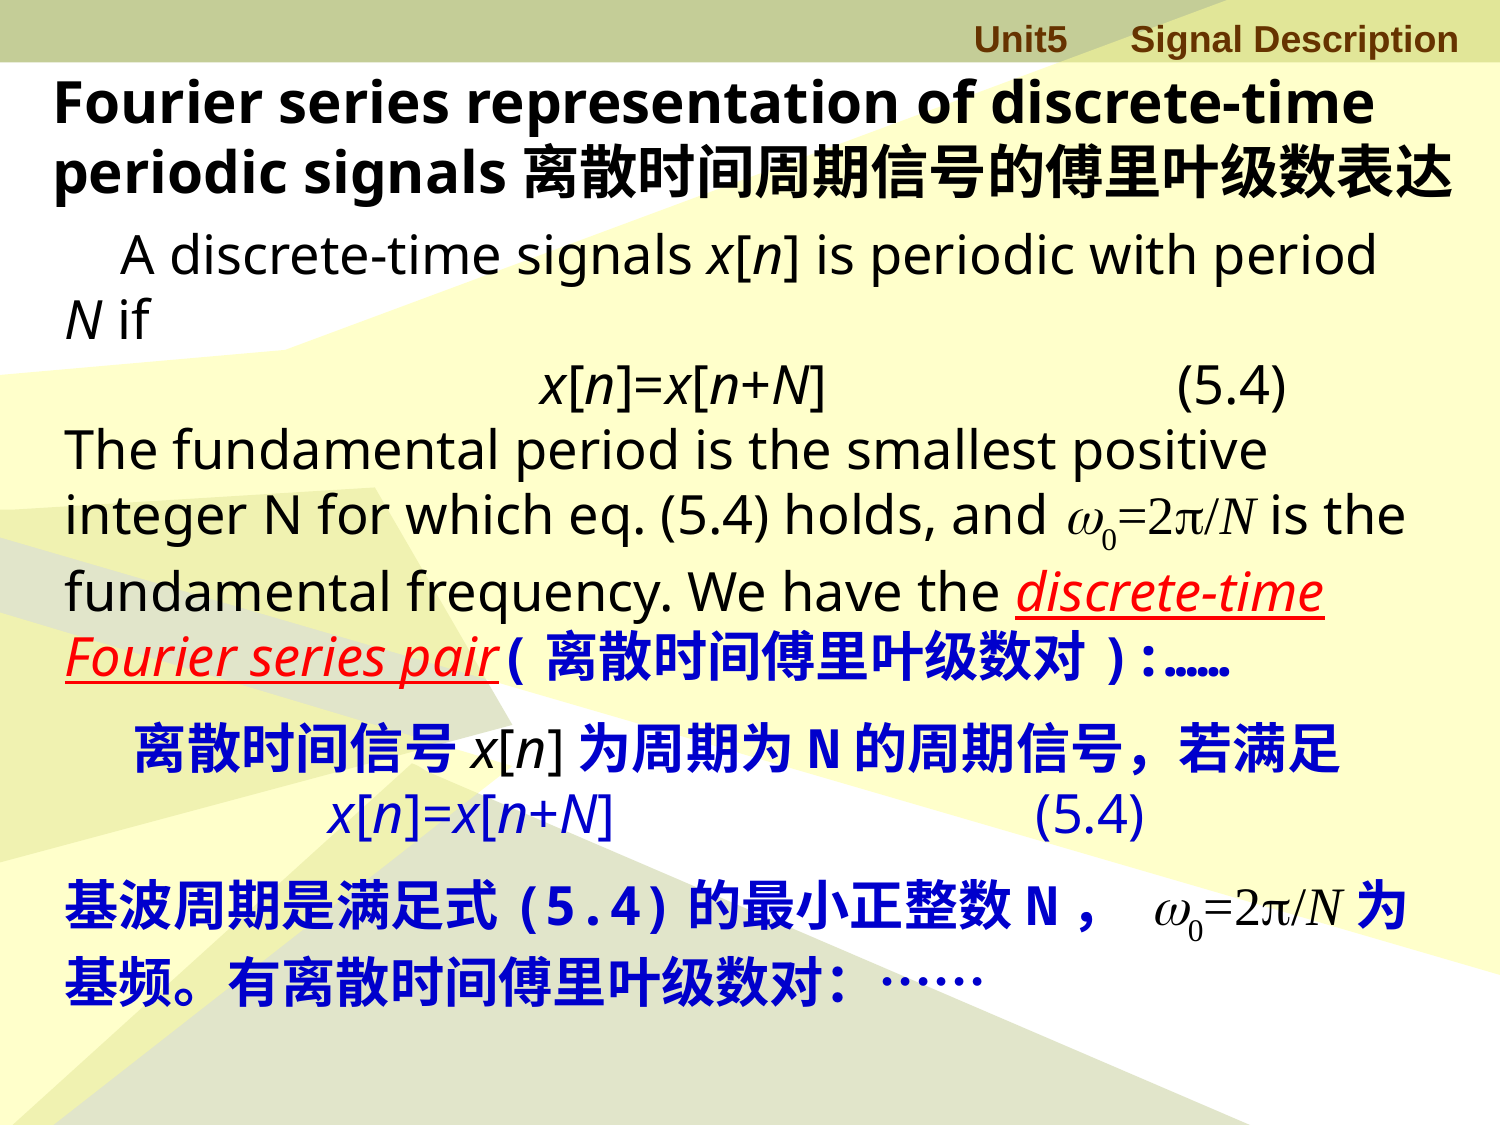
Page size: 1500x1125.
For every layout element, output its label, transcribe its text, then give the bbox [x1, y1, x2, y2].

text_box A discrete-time signals x[n] is periodic with period N if x[n]=x[n+N] (5.4) The fundamental period is the smallest positive integer N for which eq. (5.4) holds, and w0=2p/N is the fundamental frequency. We have the discrete-time Fourier series pair(离散时间傅里叶级数对):…… 离散时间信号x[n]为周期为N的周期信号，若满足x[n]=x[n+N] (5.4) 基波周期是满足式(5.4)的最小正整数N， w0=2p/N为基频。有离散时间傅里叶级数对：…… [50, 213, 1438, 1125]
text_box Fourier series representation of discrete-time periodic signals离散时间周期信号的傅里叶级数表达 [37, 58, 1475, 213]
